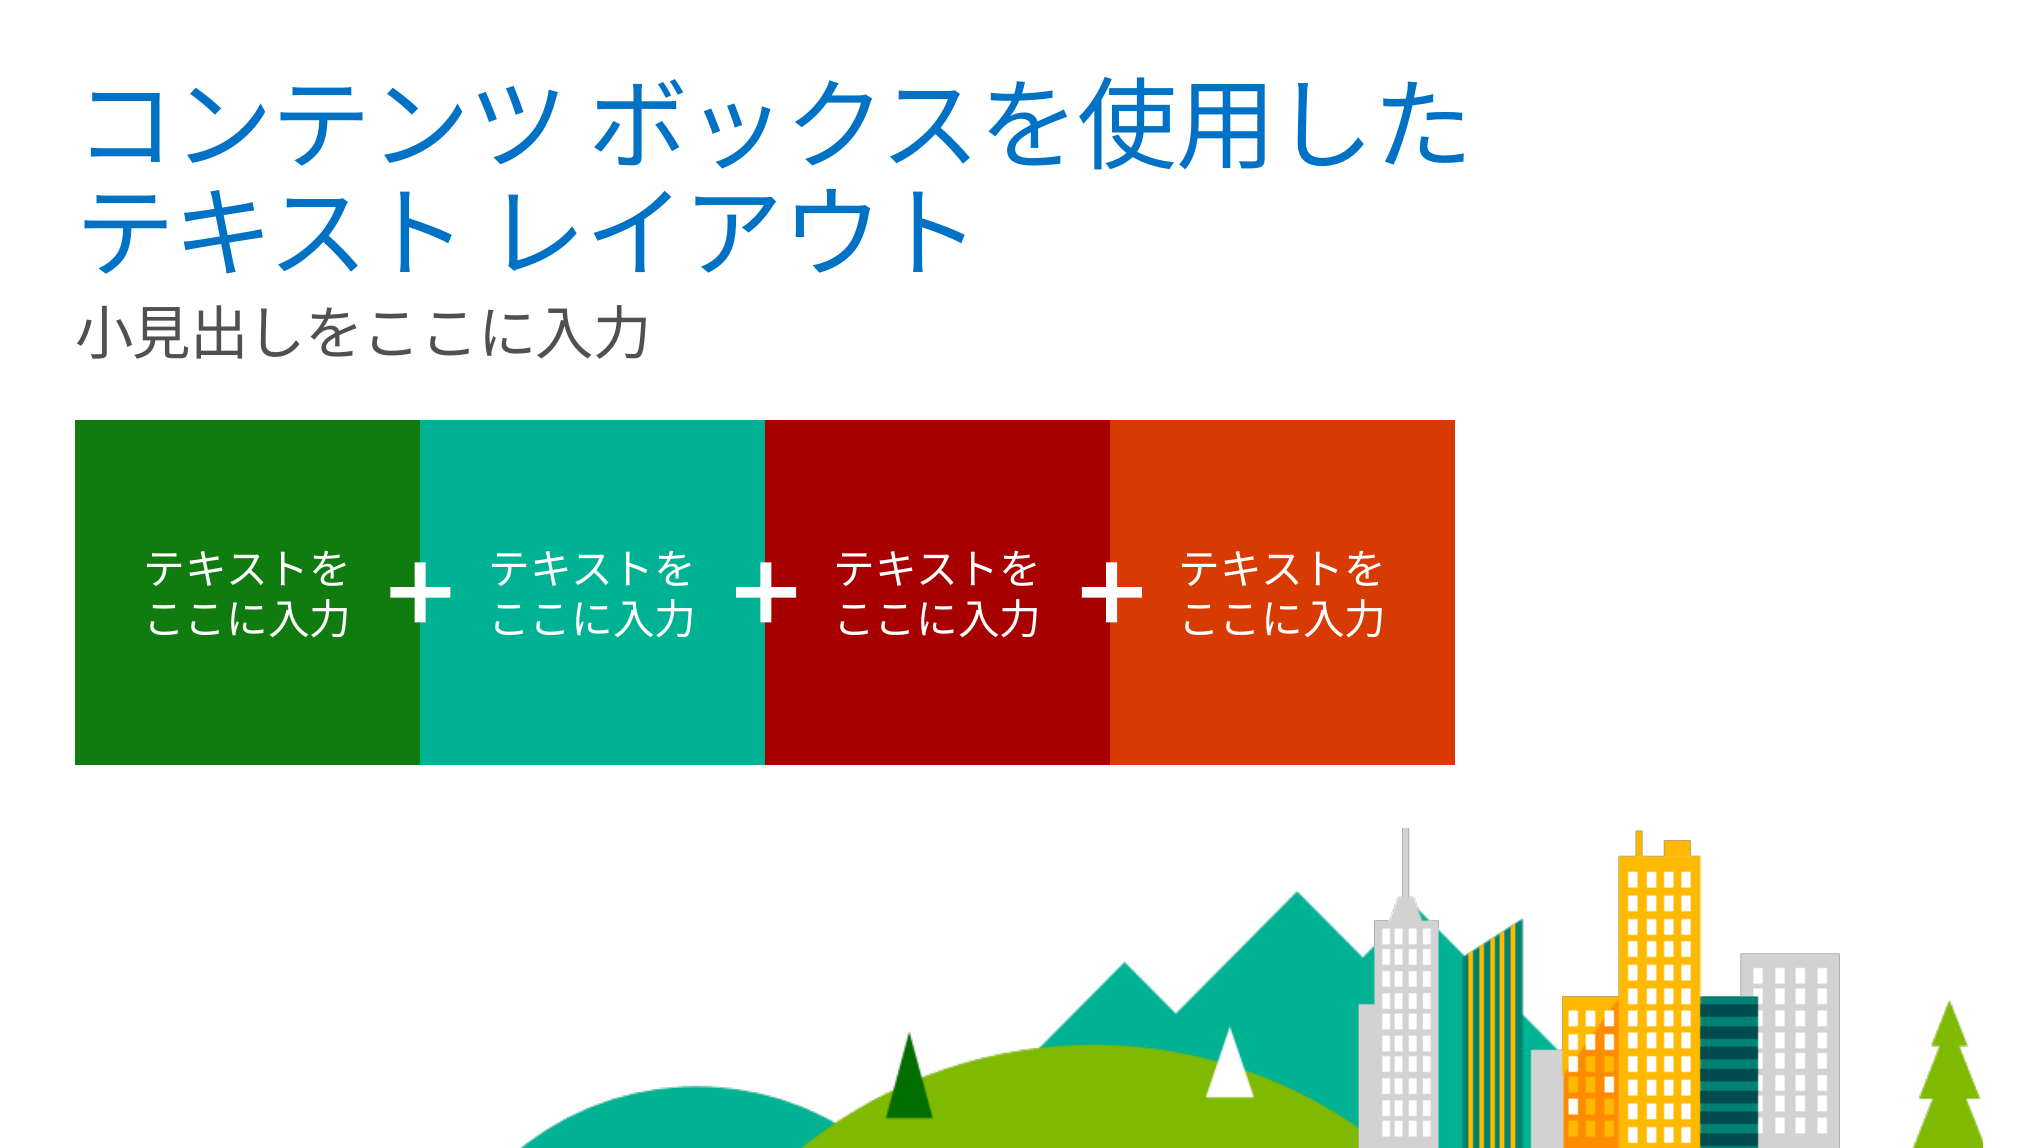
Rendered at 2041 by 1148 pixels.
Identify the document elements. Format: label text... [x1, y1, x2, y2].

text_box [736, 562, 797, 623]
list 小見出しをここに入力 [60, 288, 1980, 424]
title コンテンツ ボックスを使用した テキスト レイアウト [60, 60, 1980, 195]
list テキストをここに入力 [75, 424, 420, 765]
text_box [1081, 562, 1142, 623]
text_box [390, 562, 451, 623]
list テキストをここに入力 [1110, 420, 1455, 765]
list テキストをここに入力 [765, 424, 1110, 765]
list テキストをここに入力 [420, 424, 765, 765]
